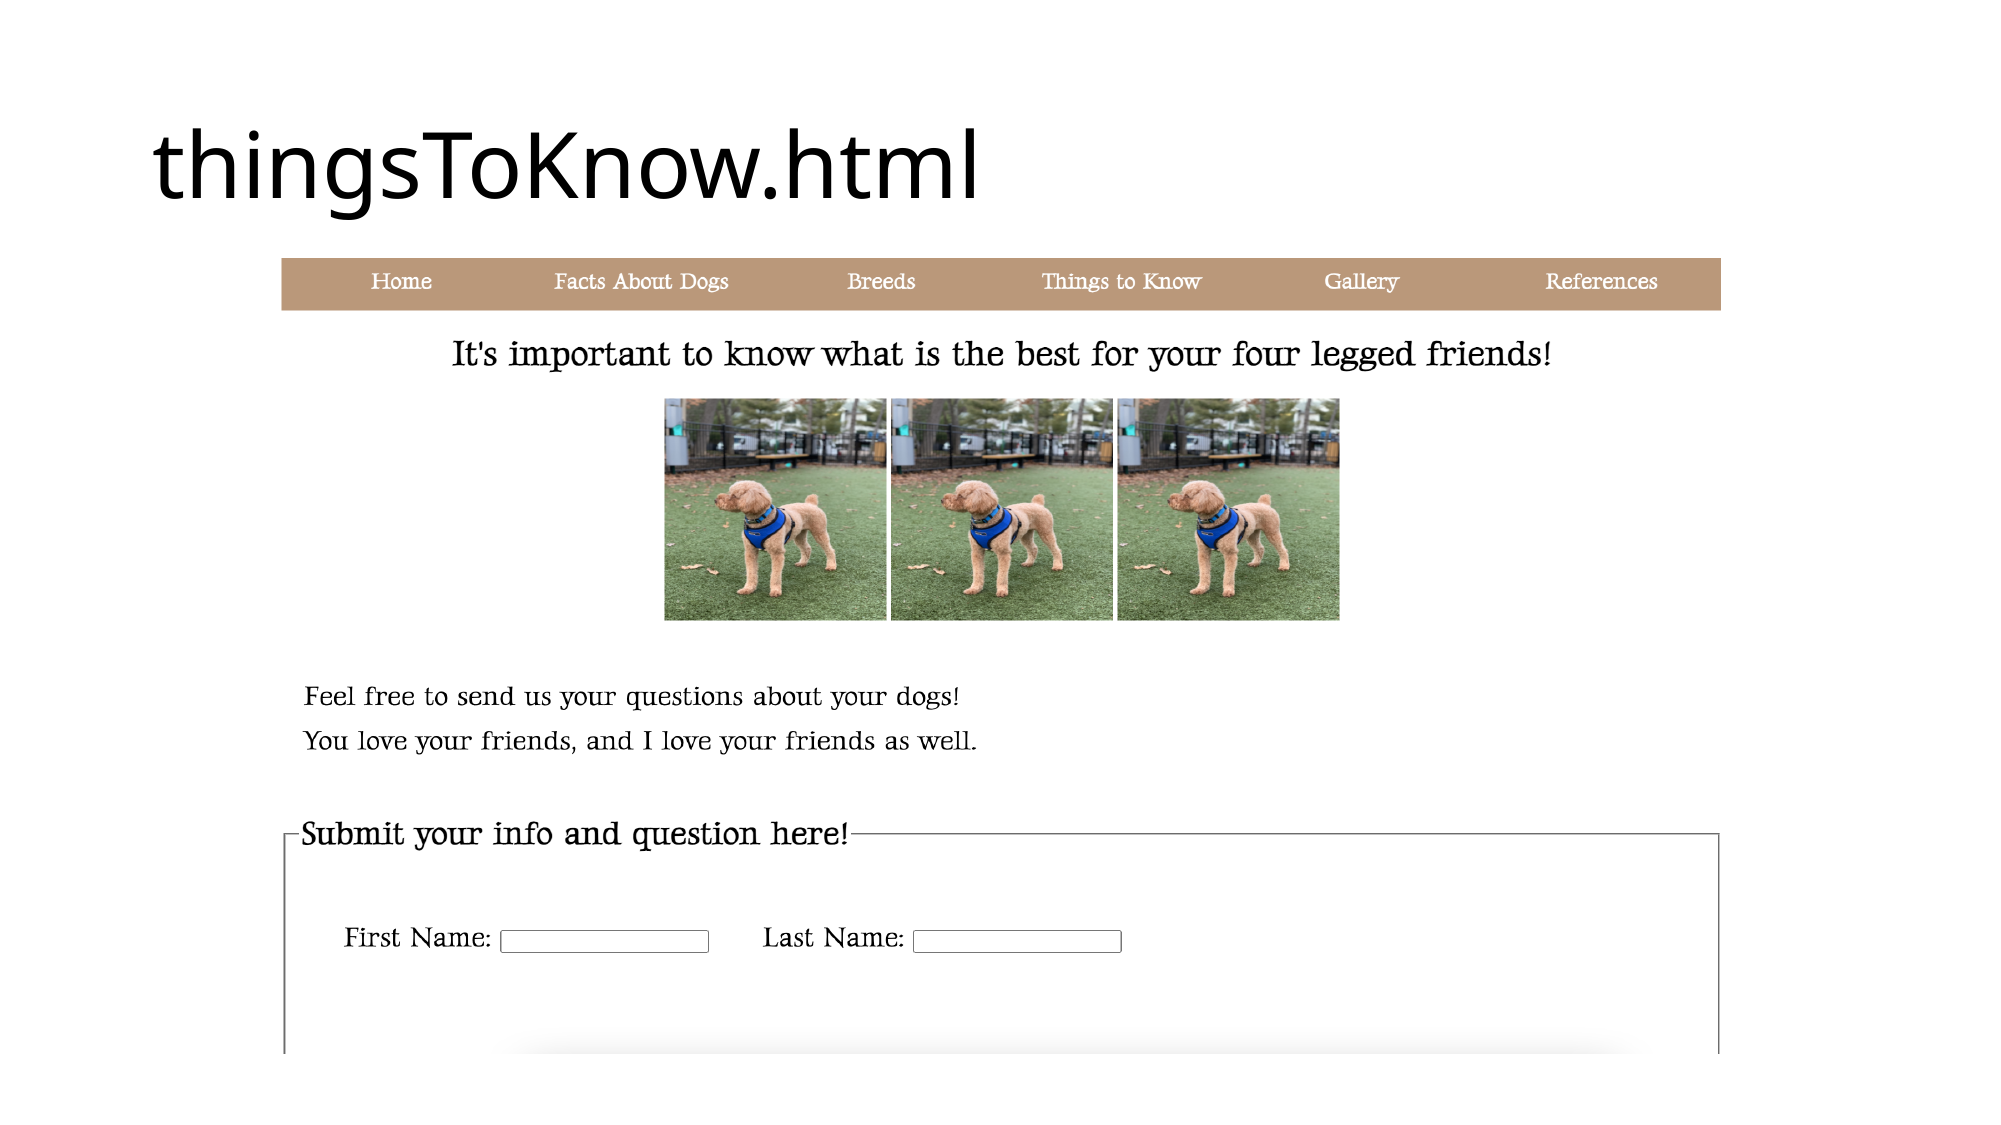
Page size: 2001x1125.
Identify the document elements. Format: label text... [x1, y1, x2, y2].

title thingsToKnow.html [137, 59, 1863, 278]
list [279, 258, 1721, 1054]
